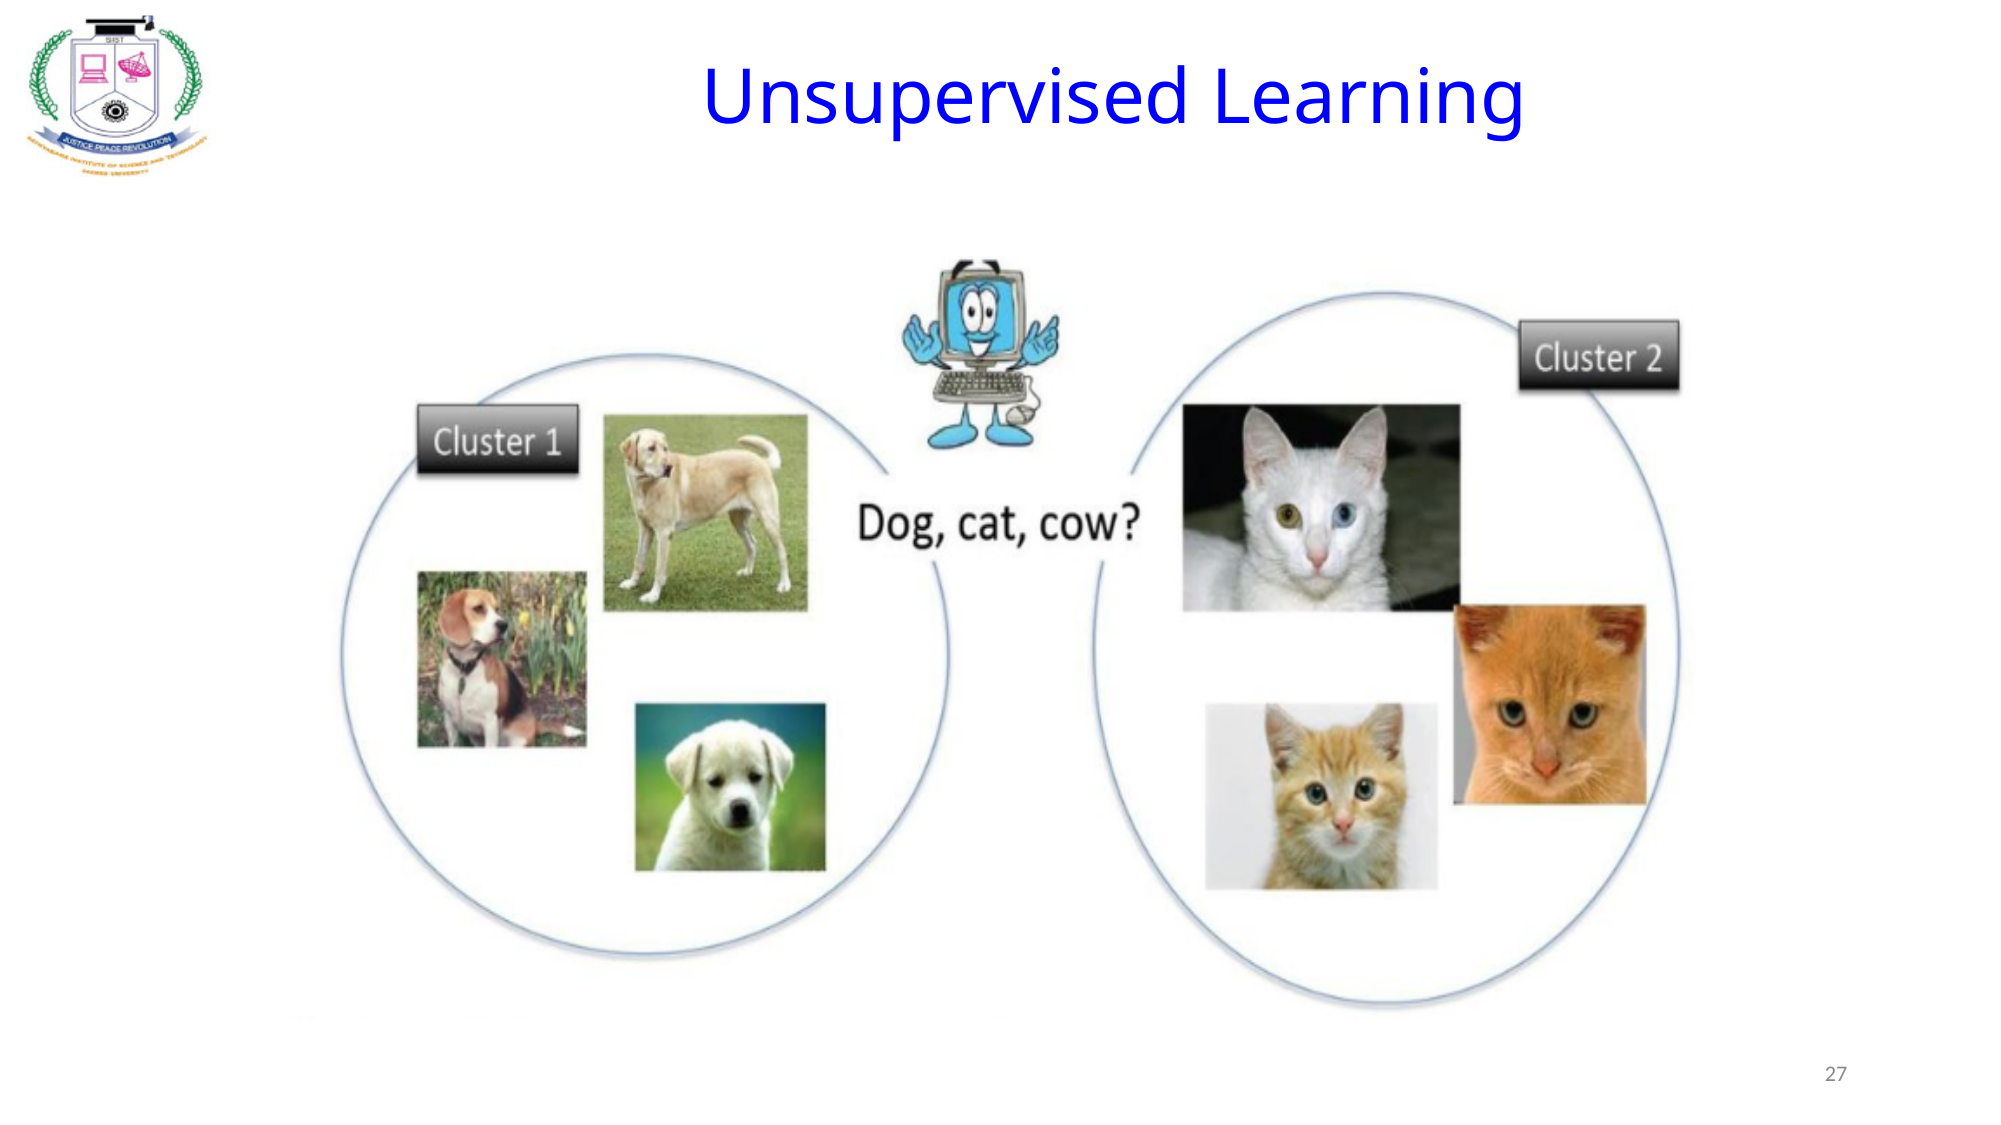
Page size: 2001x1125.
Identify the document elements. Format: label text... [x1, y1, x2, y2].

picture [289, 256, 1699, 1020]
text_box Unsupervised Learning [424, 41, 1804, 214]
slide_number 27 [1412, 1042, 1863, 1103]
picture [0, 0, 222, 194]
